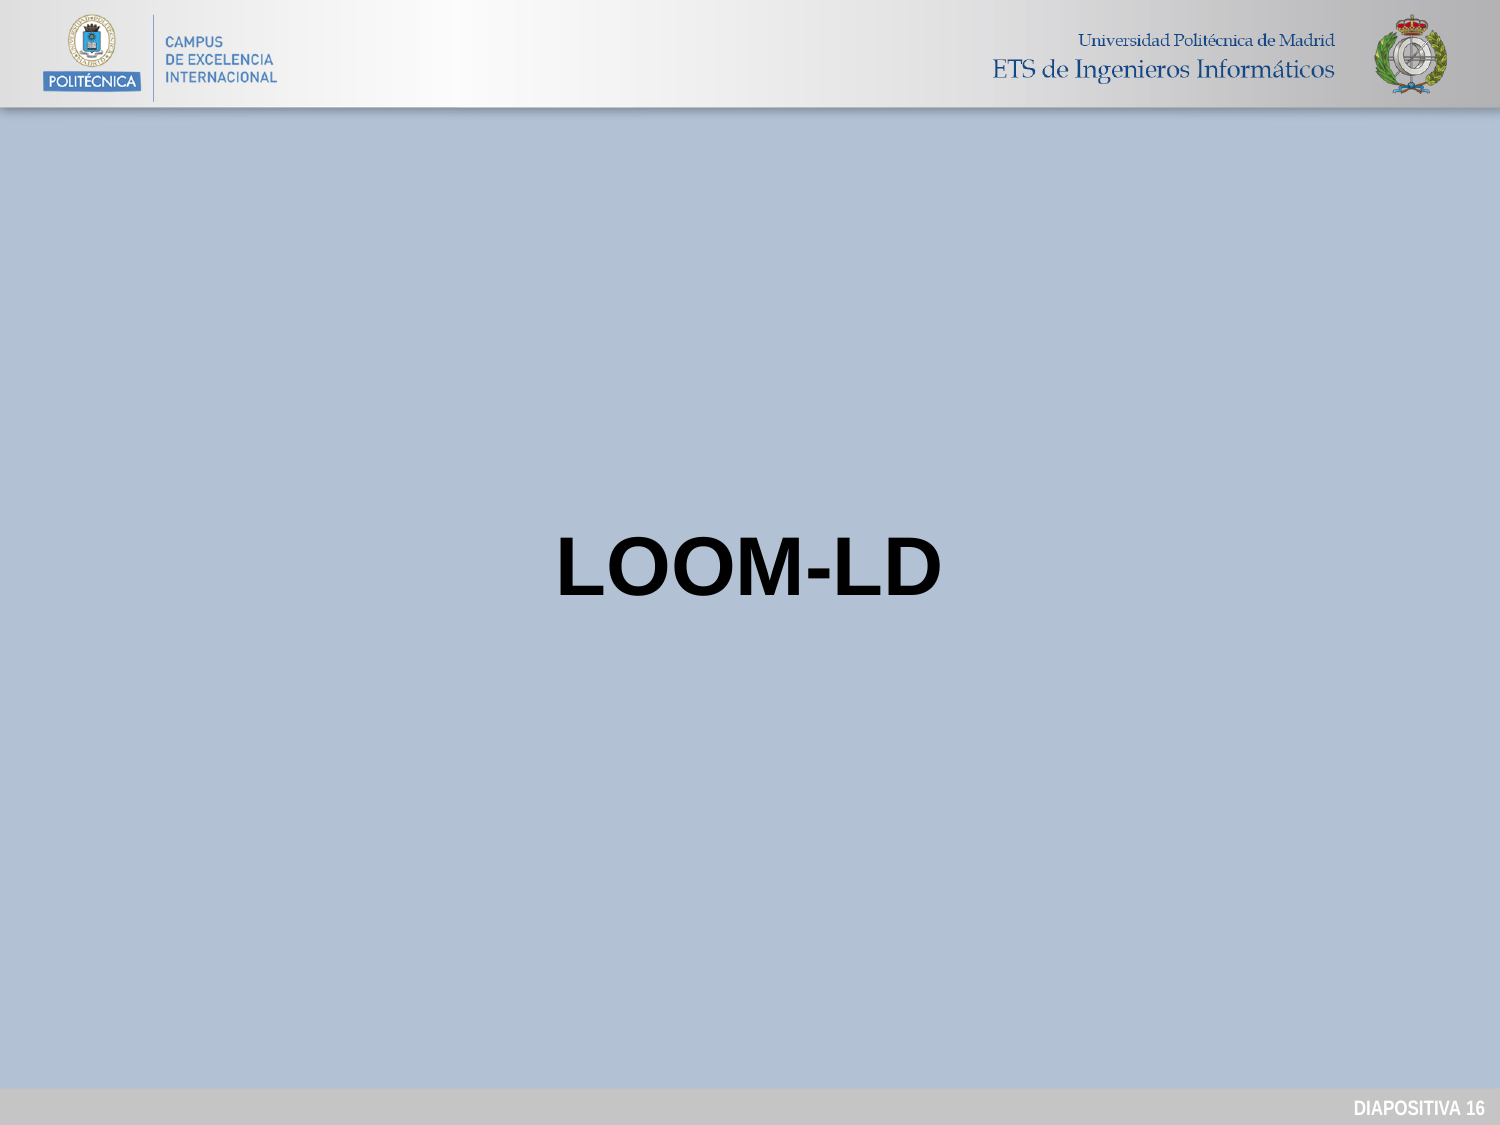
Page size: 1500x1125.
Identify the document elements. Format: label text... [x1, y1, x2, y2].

picture [0, 0, 1500, 1125]
text_box LOOM-LD [541, 504, 959, 620]
slide_number DIAPOSITIVA 15 [1187, 1087, 1500, 1125]
